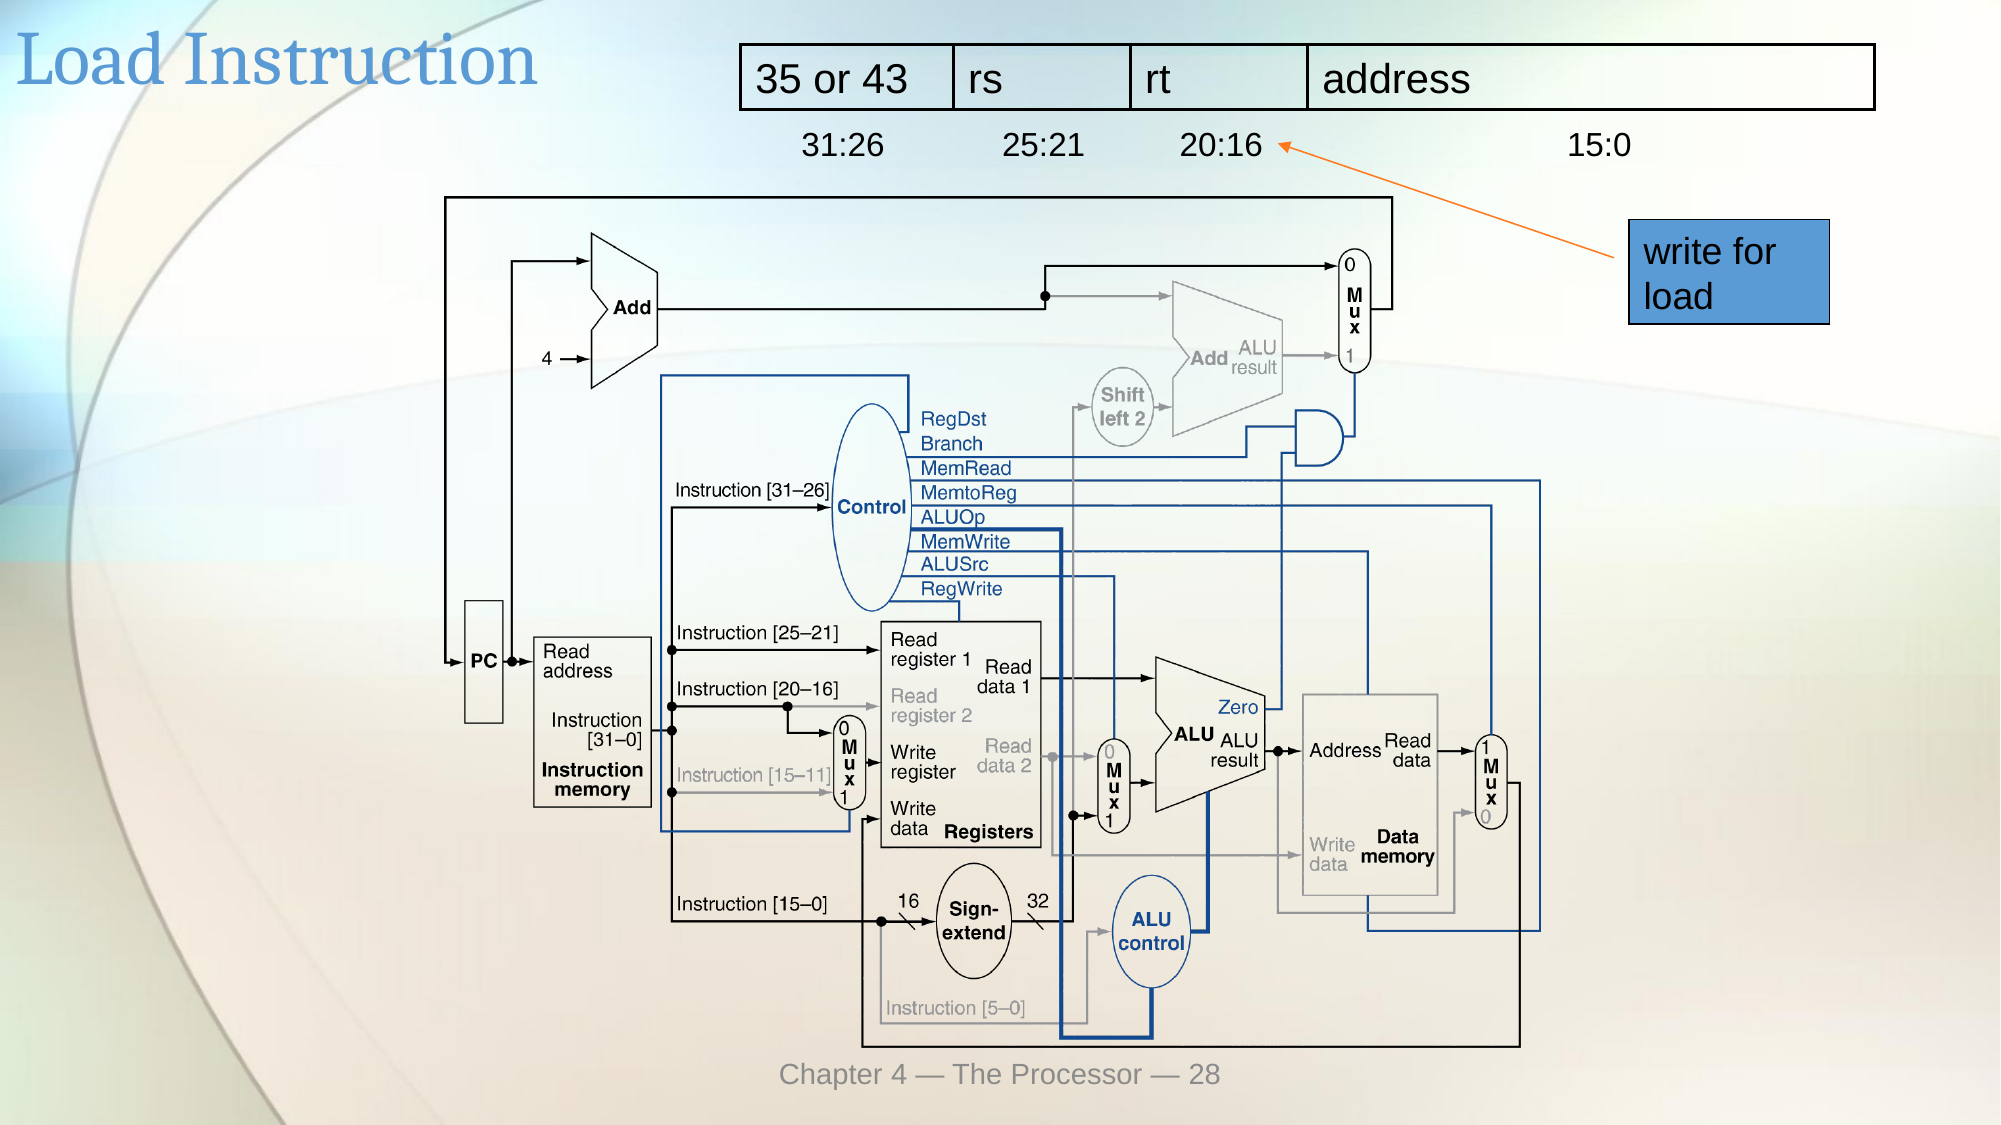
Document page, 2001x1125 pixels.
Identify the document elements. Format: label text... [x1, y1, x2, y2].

title Load Instruction [0, 0, 1482, 108]
footer Chapter 4 — The Processor — 28 [762, 1049, 1238, 1103]
picture [0, 0, 2001, 1125]
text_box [1277, 143, 1615, 258]
text_box write for load [1628, 219, 1830, 325]
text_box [740, 44, 1875, 172]
